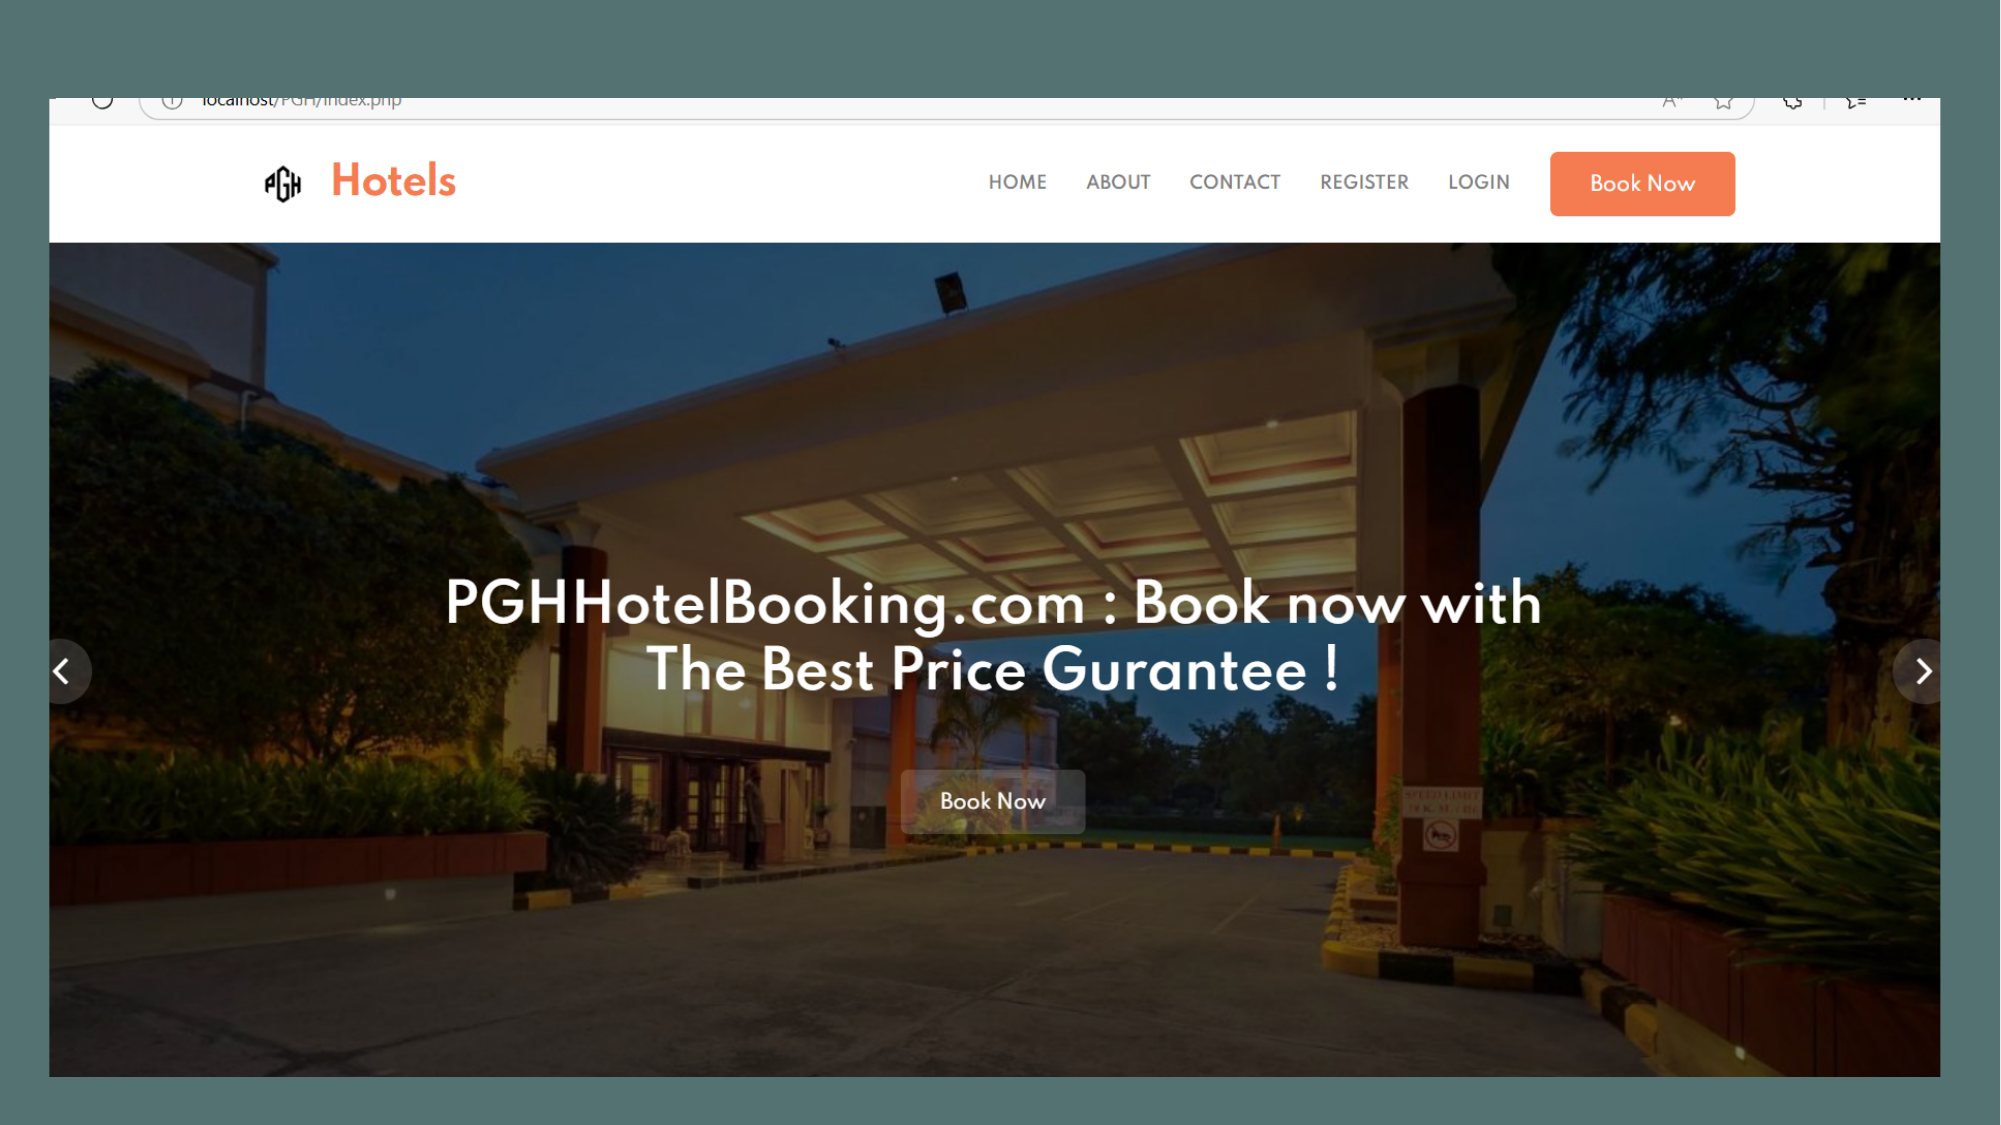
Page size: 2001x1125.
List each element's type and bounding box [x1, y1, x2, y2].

picture [49, 98, 1941, 1077]
